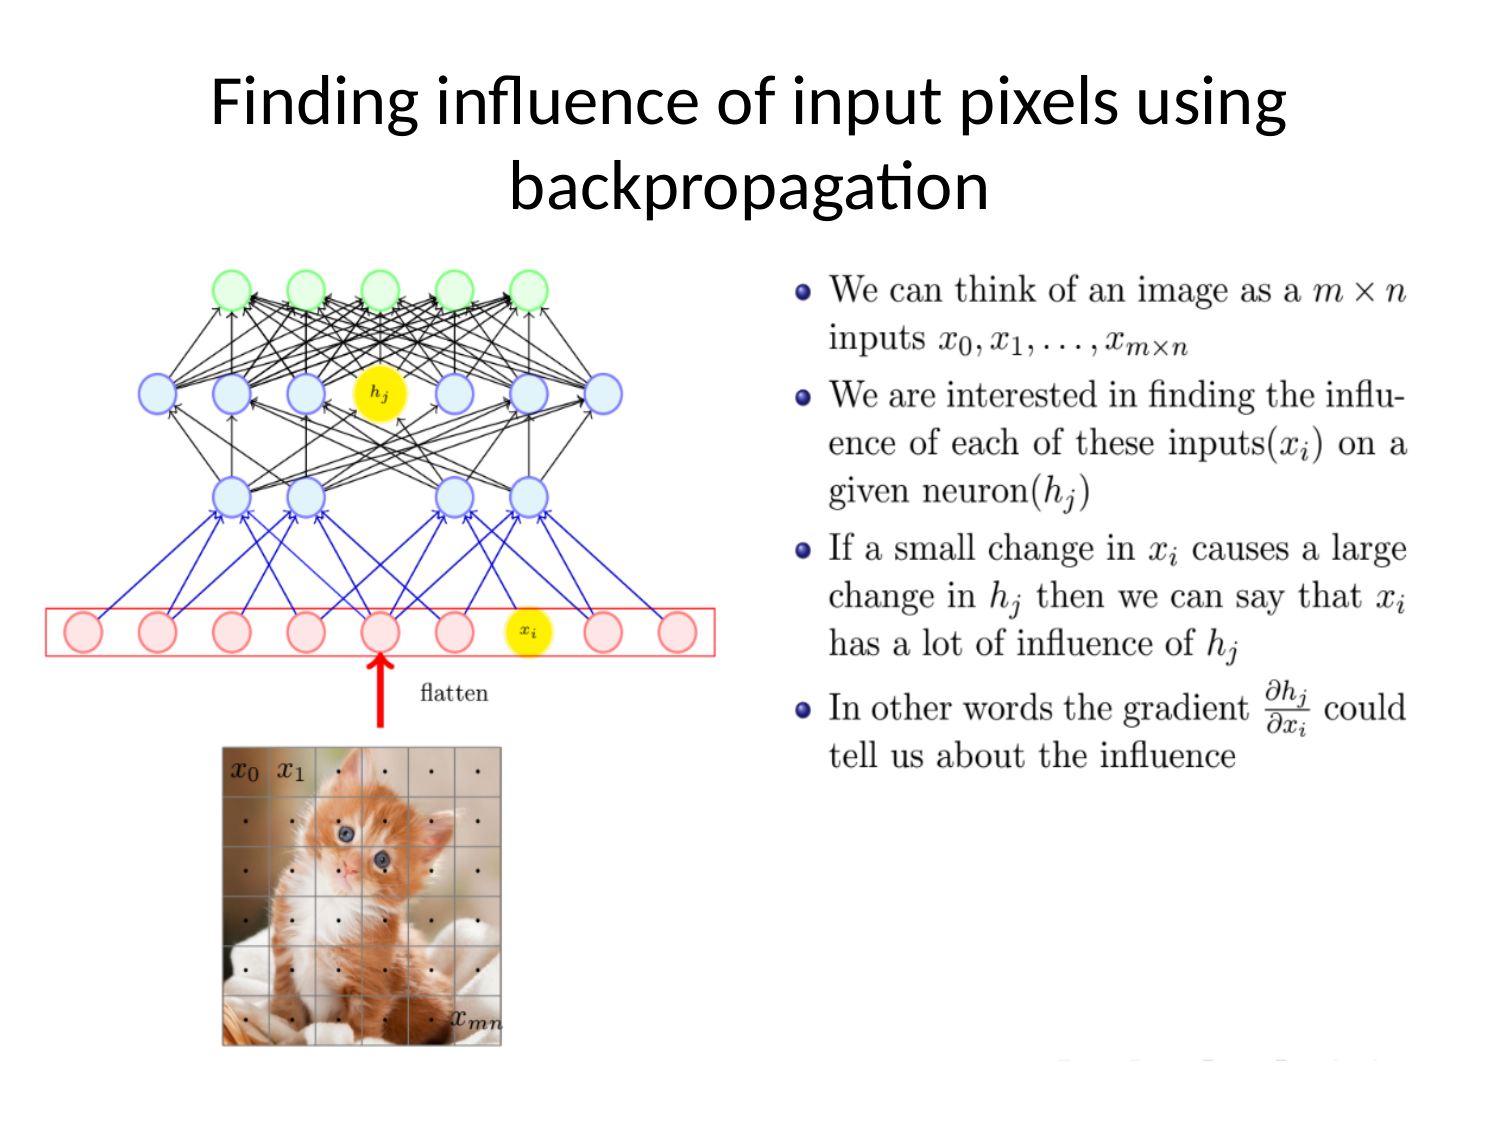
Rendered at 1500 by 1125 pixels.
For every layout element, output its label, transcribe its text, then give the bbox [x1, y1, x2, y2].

picture [17, 251, 1424, 1061]
title Finding influence of input pixels using backpropagation [75, 45, 1425, 233]
